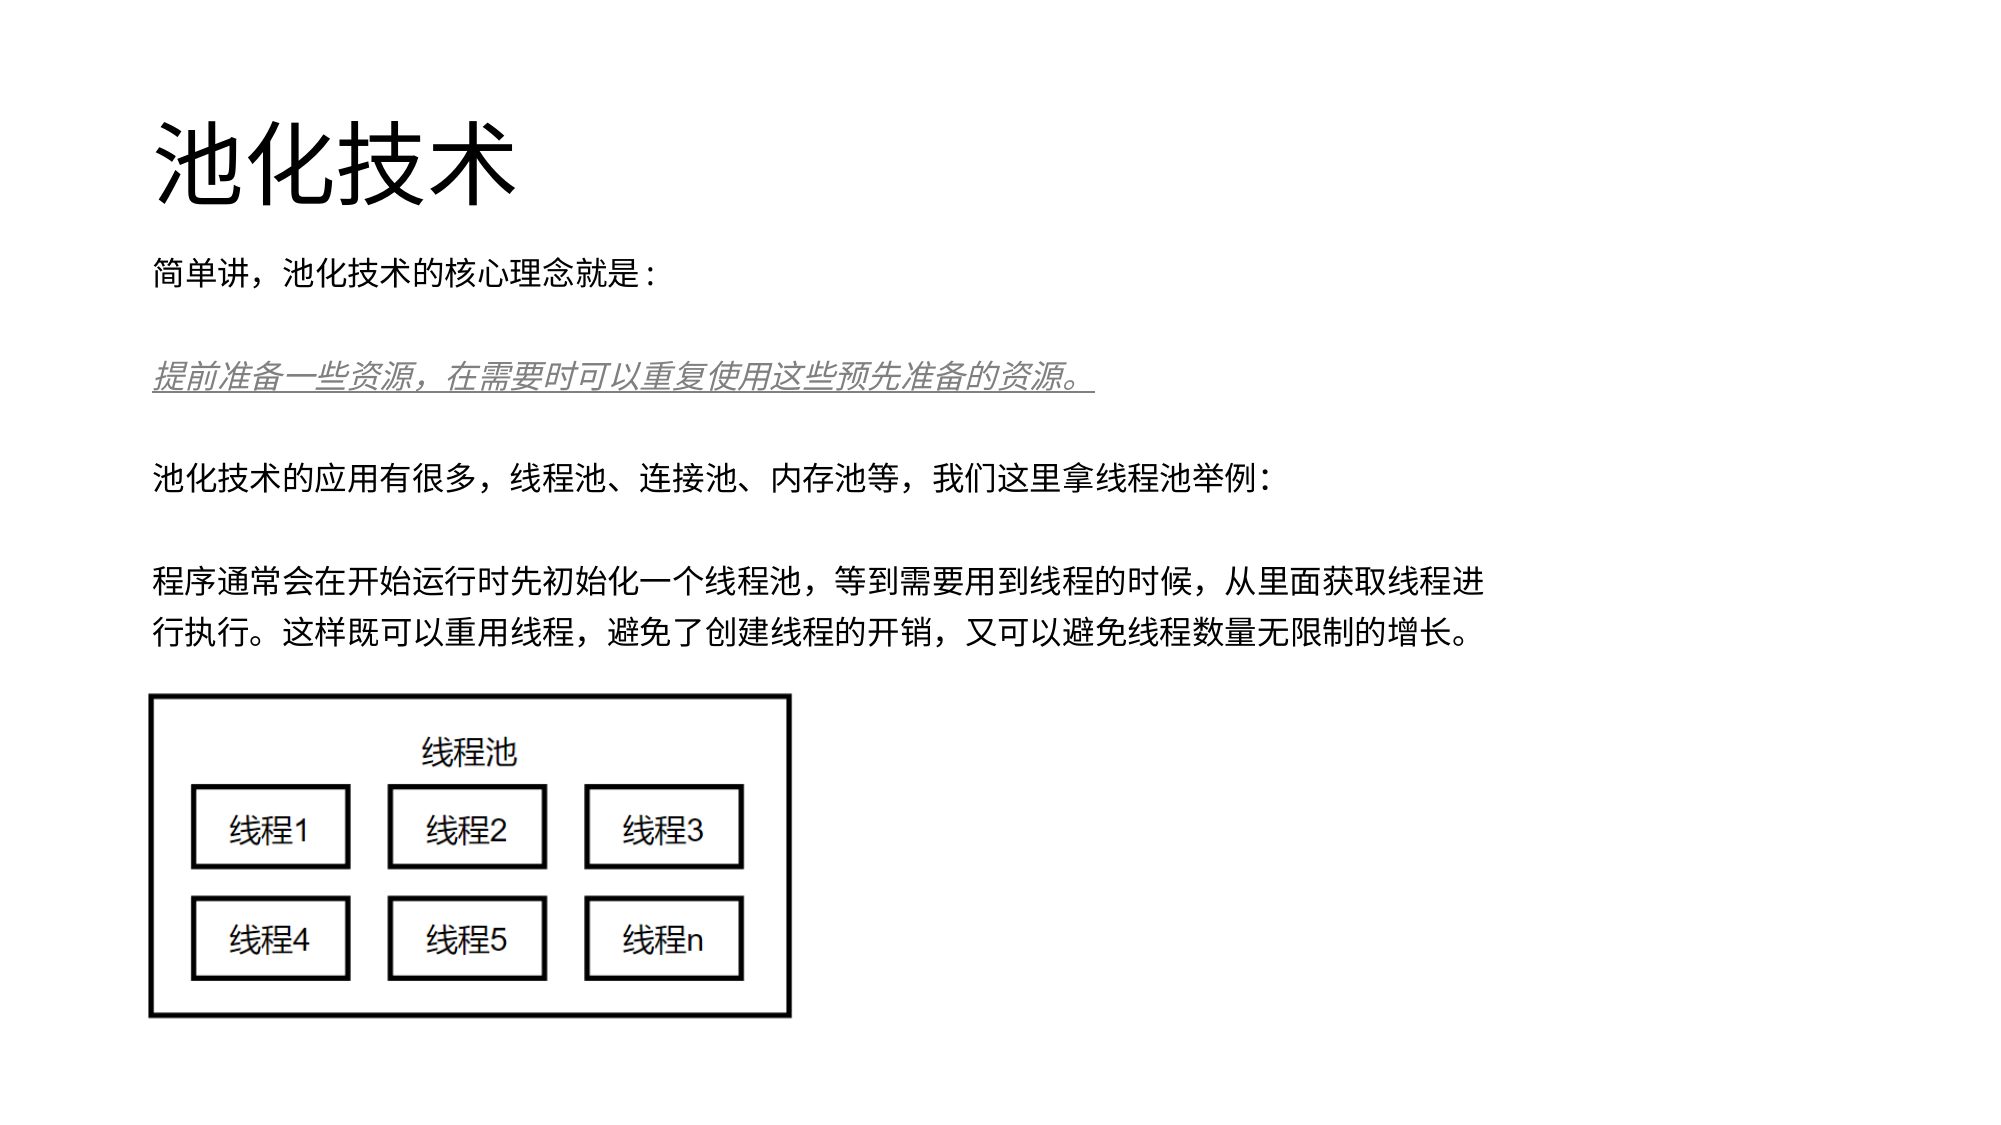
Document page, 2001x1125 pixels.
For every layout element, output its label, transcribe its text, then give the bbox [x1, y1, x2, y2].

title 池化技术 [137, 59, 1863, 249]
list 简单讲，池化技术的核心理念就是: 提前准备一些资源，在需要时可以重复使用这些预先准备的资源。 池化技术的应用有很多，线程池、连接池、内存池等，我们这里拿线程池举例： 程序通常会在开始运行时先初始化一个线程池，等到需要用到线程的时候，从里面获取线程进 行执行。这样既可以重用线程，避免了创建线程的开销，又可以避免线程数量无限制的增长。 [137, 249, 1863, 662]
picture [137, 686, 800, 1030]
